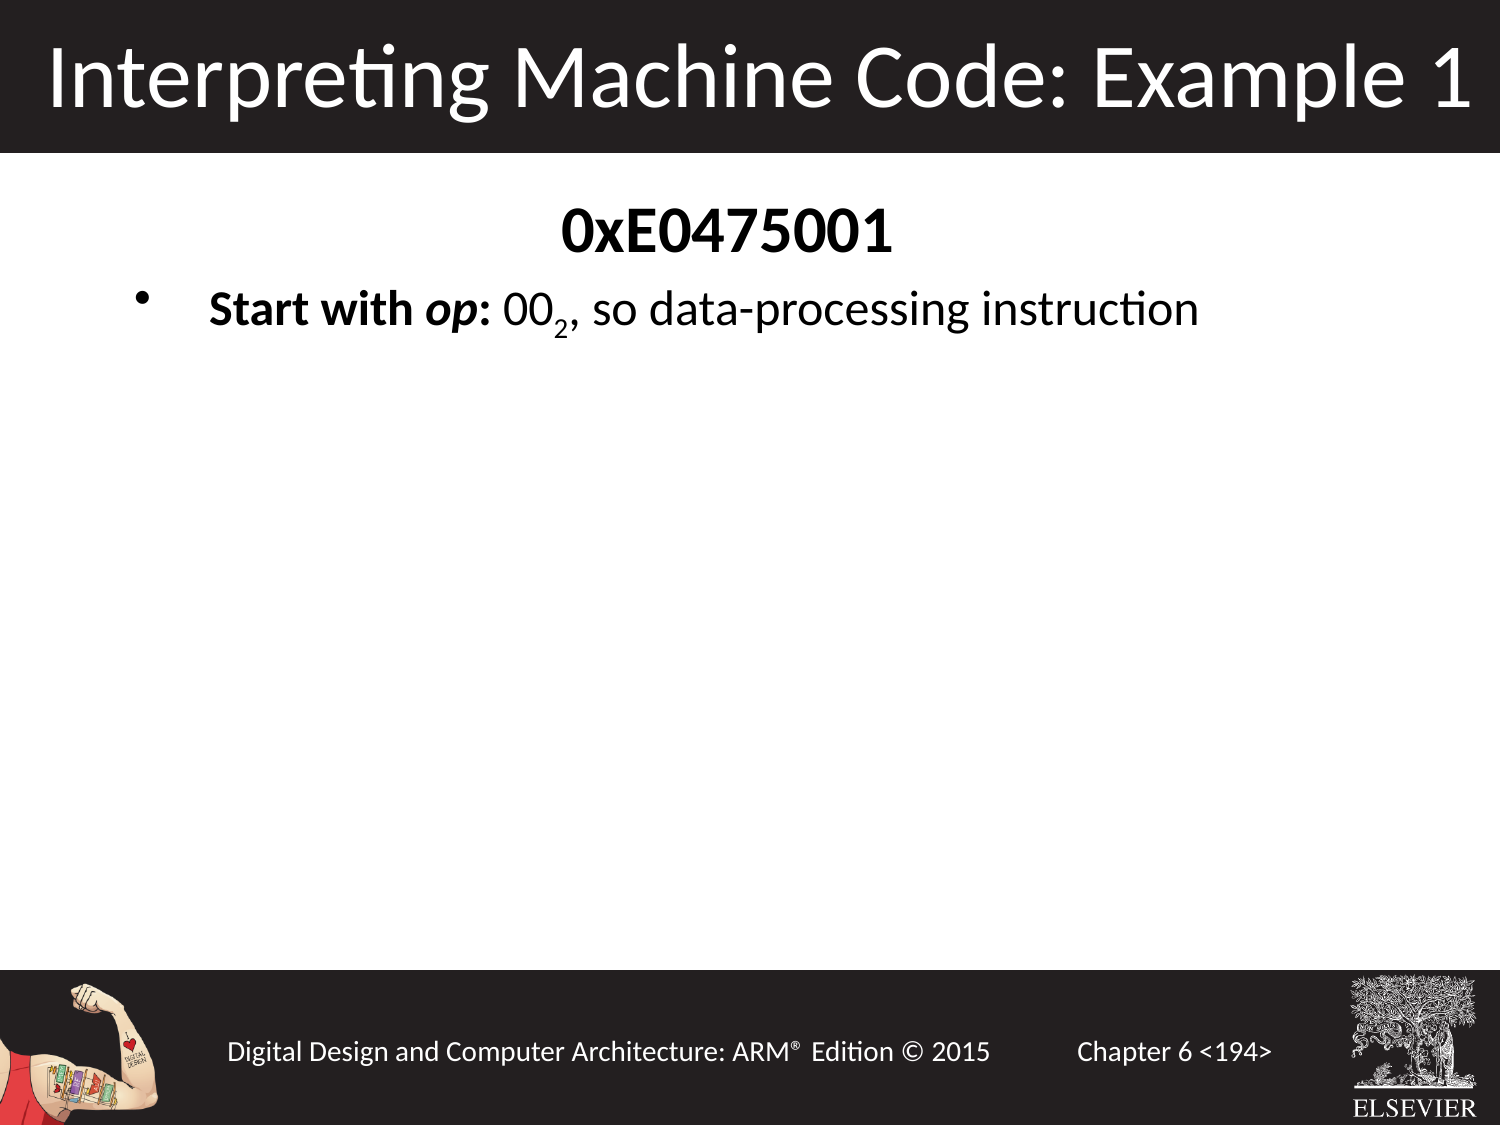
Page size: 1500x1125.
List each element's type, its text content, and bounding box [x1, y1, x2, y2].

text_box Interpreting Machine Code: Example 1 [31, 8, 1500, 133]
text_box 0xE0475001 Start with op: 002, so data-processing instruction [44, 187, 1412, 1000]
picture [0, 979, 163, 1125]
picture [1350, 974, 1477, 1117]
